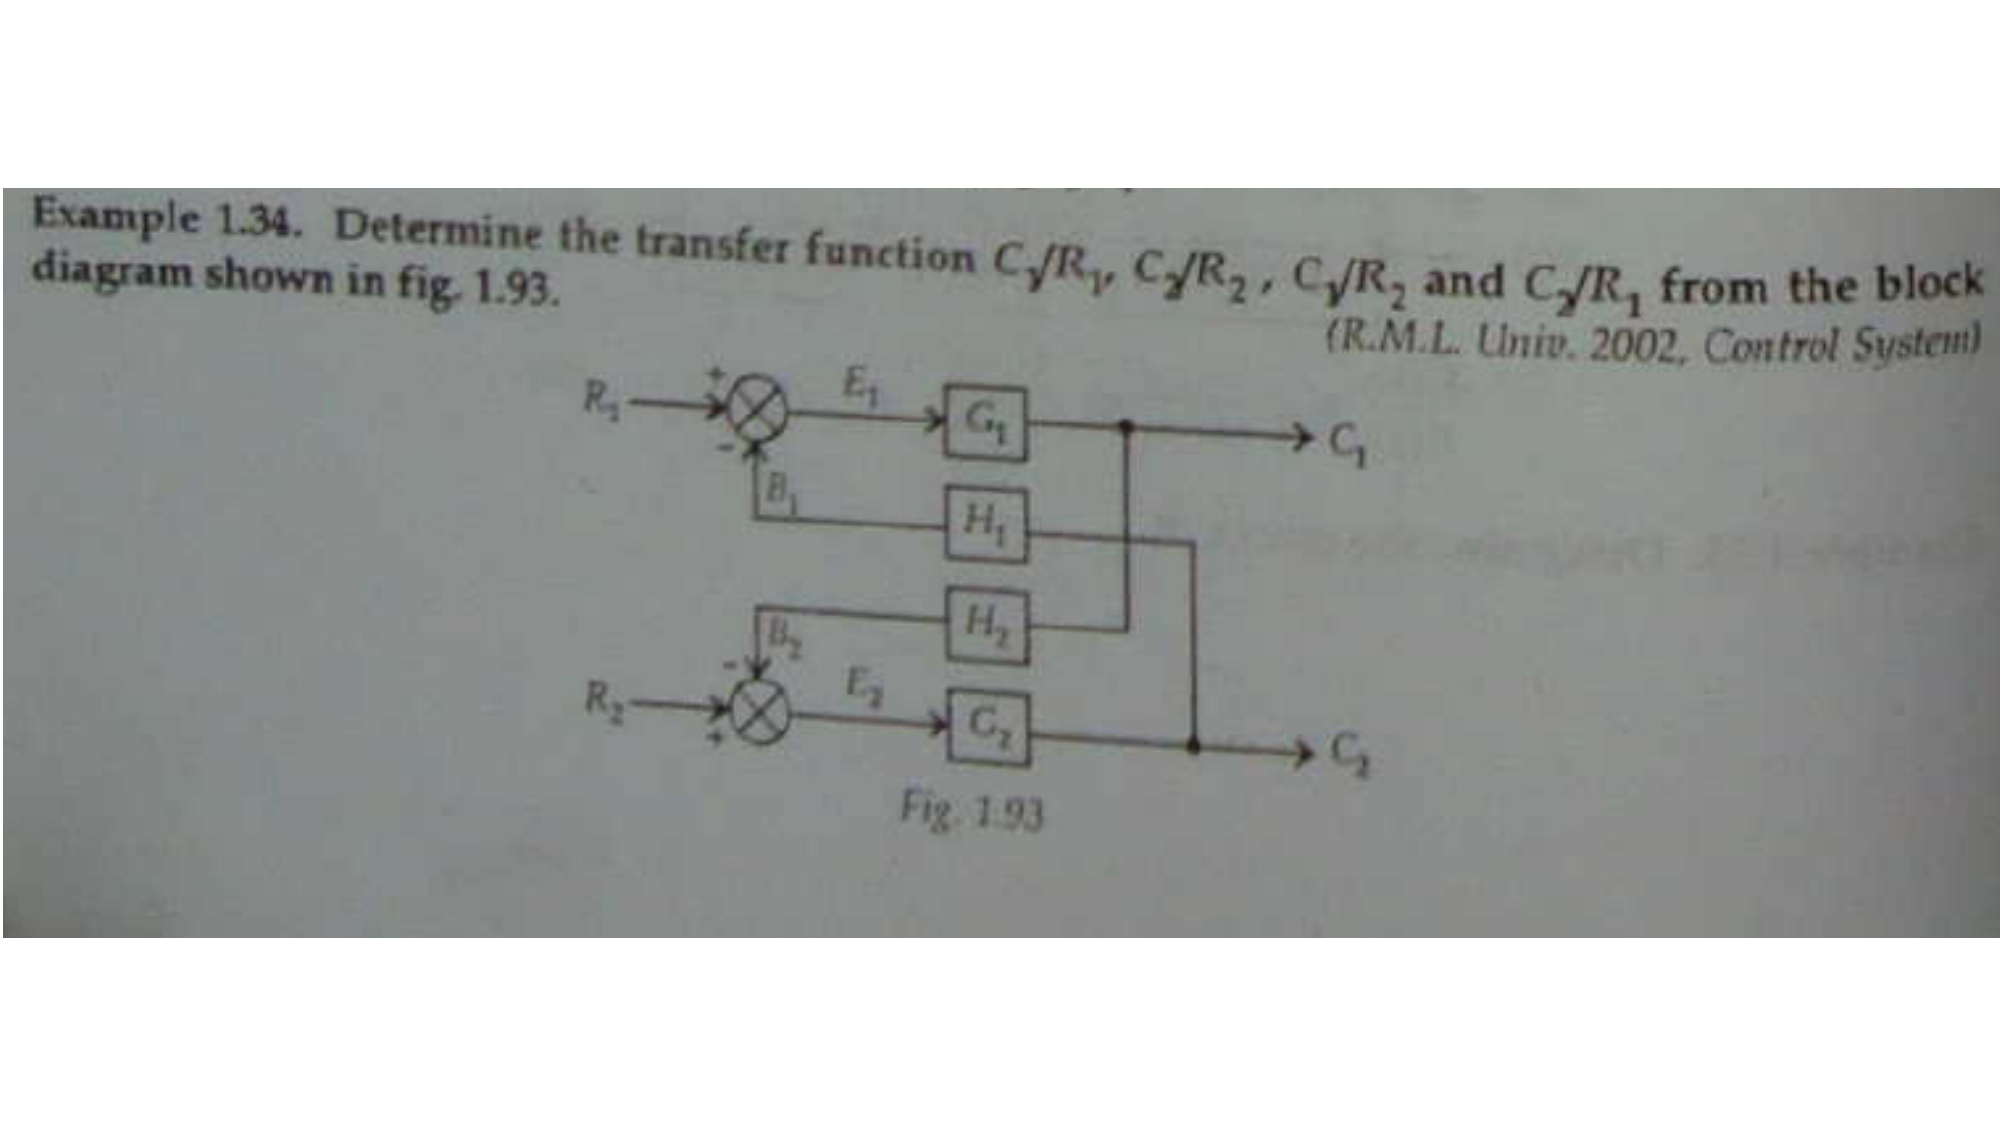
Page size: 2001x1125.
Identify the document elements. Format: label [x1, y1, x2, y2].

picture [2, 188, 2000, 938]
